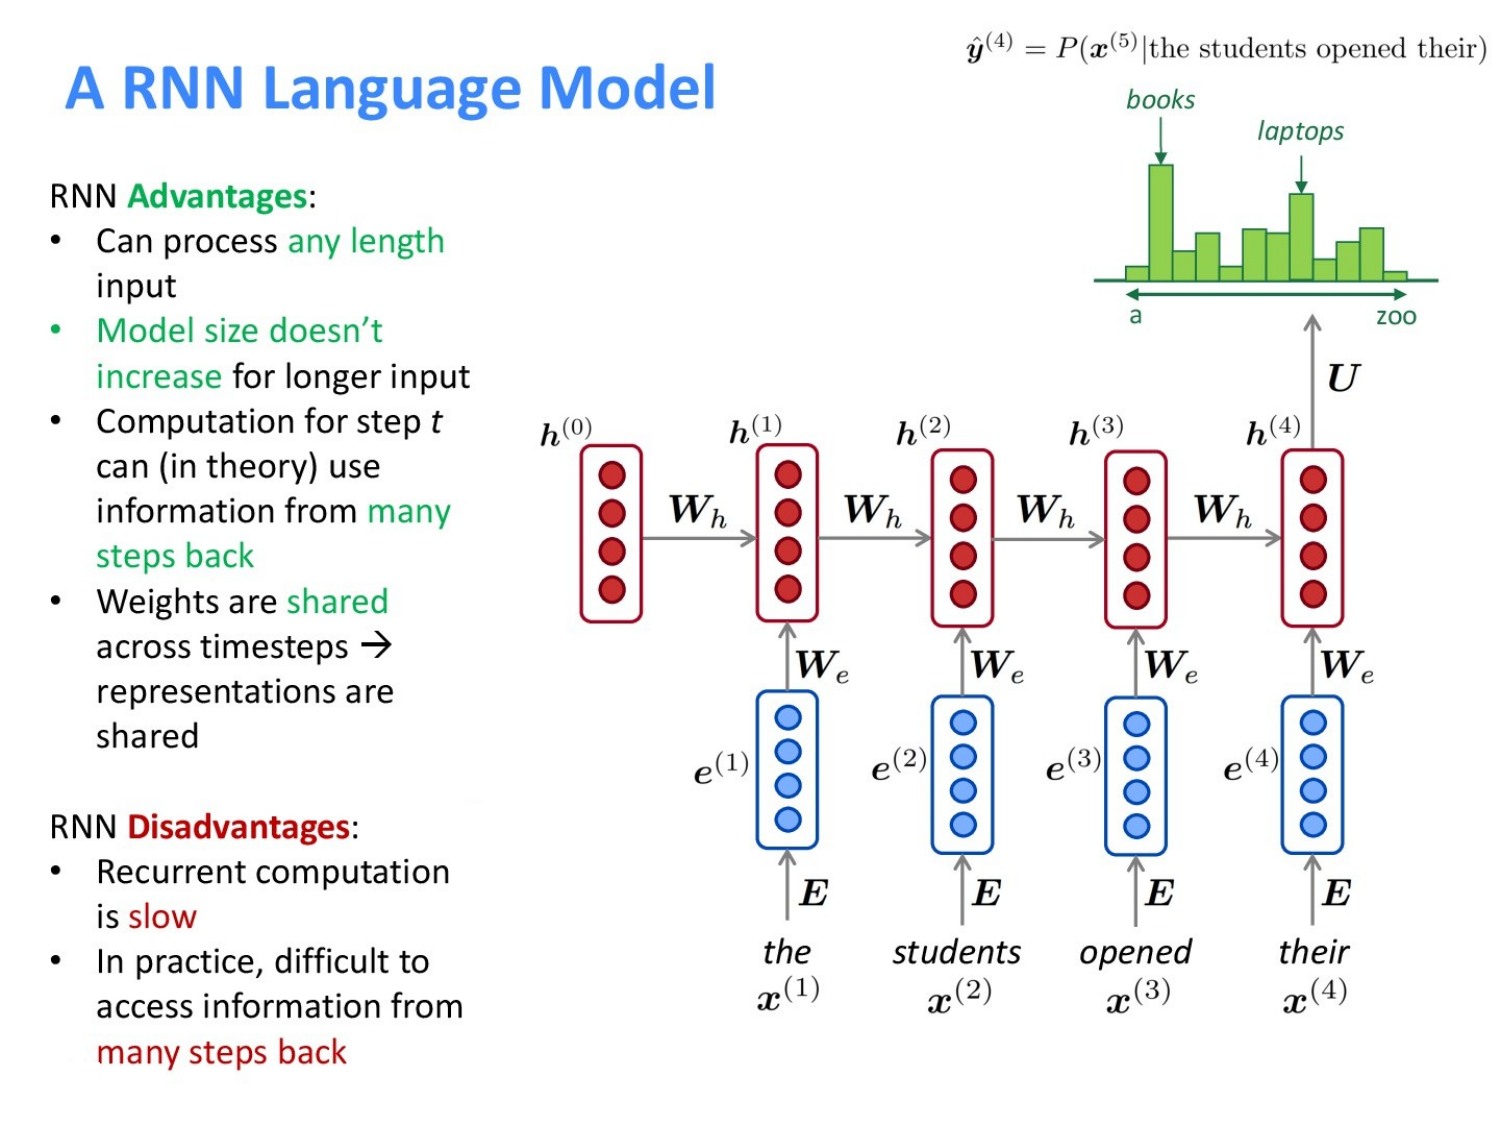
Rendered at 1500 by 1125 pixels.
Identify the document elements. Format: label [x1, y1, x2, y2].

text_box [0, 0, 1500, 1125]
